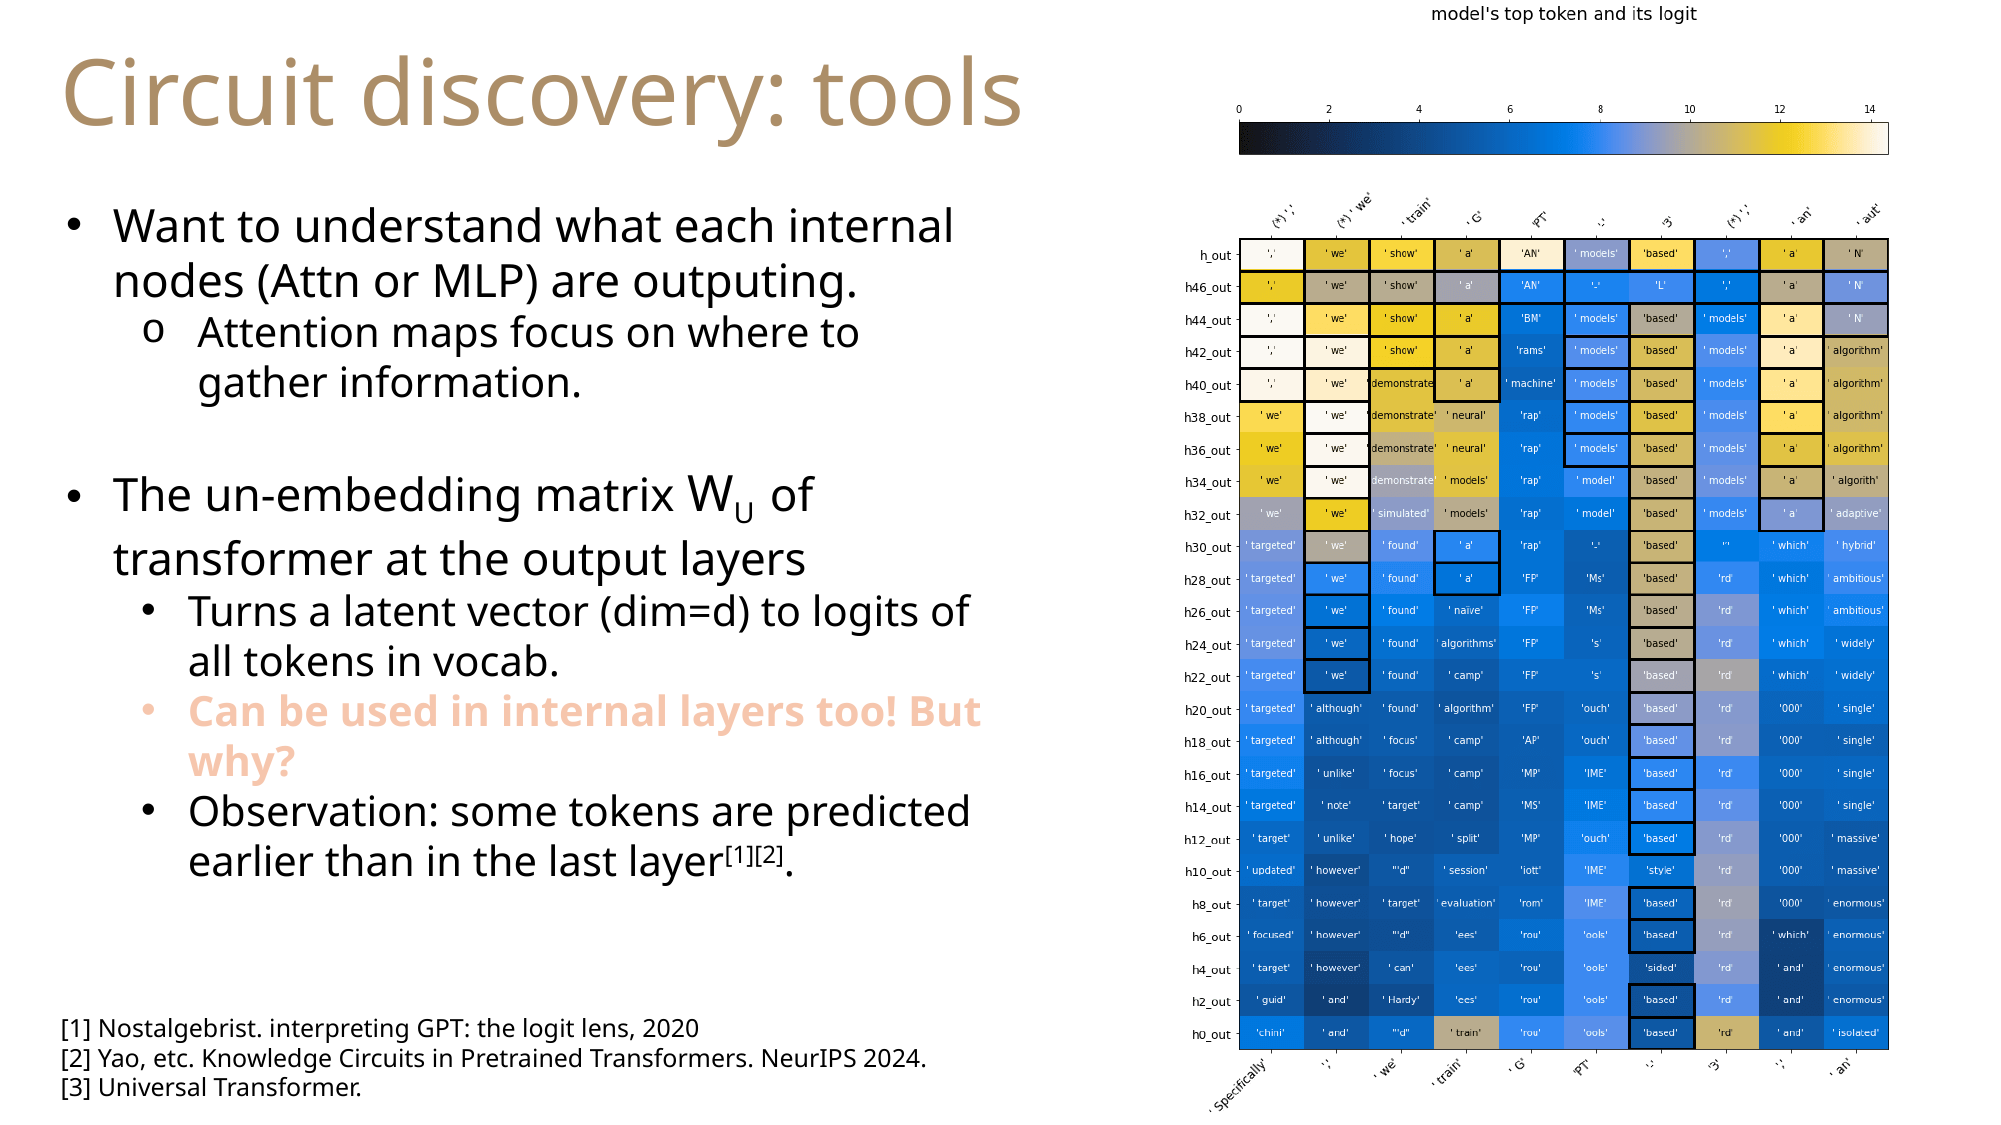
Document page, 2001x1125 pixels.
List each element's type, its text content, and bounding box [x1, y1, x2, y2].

text_box [1] Nostalgebrist. interpreting GPT: the logit lens, 2020 [2] Yao, etc. Knowledge Circuits in Pretrained Transformers. NeurIPS 2024. [3] Universal Transformer. [45, 1004, 981, 1110]
text_box Circuit discovery: tools [45, 33, 1177, 157]
text_box Want to understand what each internal nodes (Attn or MLP) are outputing. Attention maps focus on where to gather information. The un-embedding matrix WU of transformer at the output layers Turns a latent vector (dim=d) to logits of all tokens in vocab. Can be used in internal layers too! But why? Observation: some tokens are predicted earlier than in the last layer[1][2]. [51, 188, 1006, 892]
picture [1177, 0, 1894, 1125]
